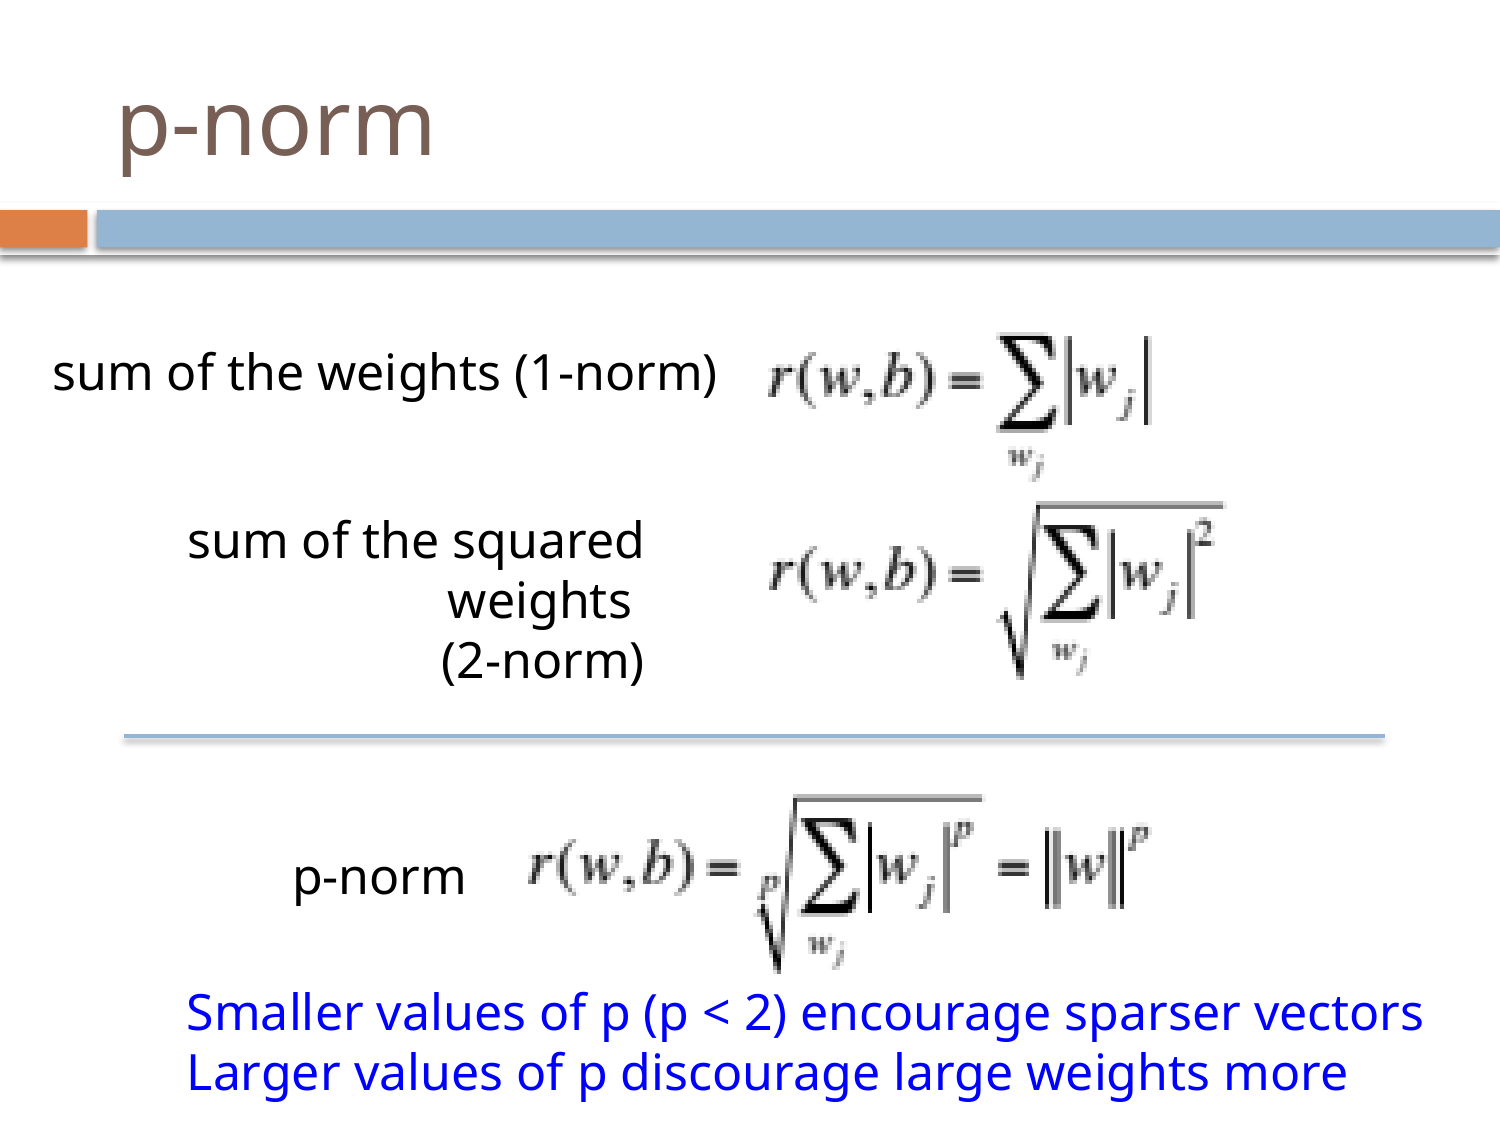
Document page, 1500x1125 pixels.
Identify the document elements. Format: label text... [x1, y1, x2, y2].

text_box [521, 786, 1157, 979]
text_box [760, 320, 1157, 487]
text_box p-norm [277, 837, 483, 913]
text_box sum of the squared weights (2-norm) [0, 500, 660, 696]
text_box sum of the weights (1-norm) [37, 332, 734, 408]
text_box Smaller values of p (p < 2) encourage sparser vectors Larger values of p discourage large weights more [172, 973, 1441, 1109]
title p-norm [100, 37, 1438, 200]
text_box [762, 492, 1232, 686]
